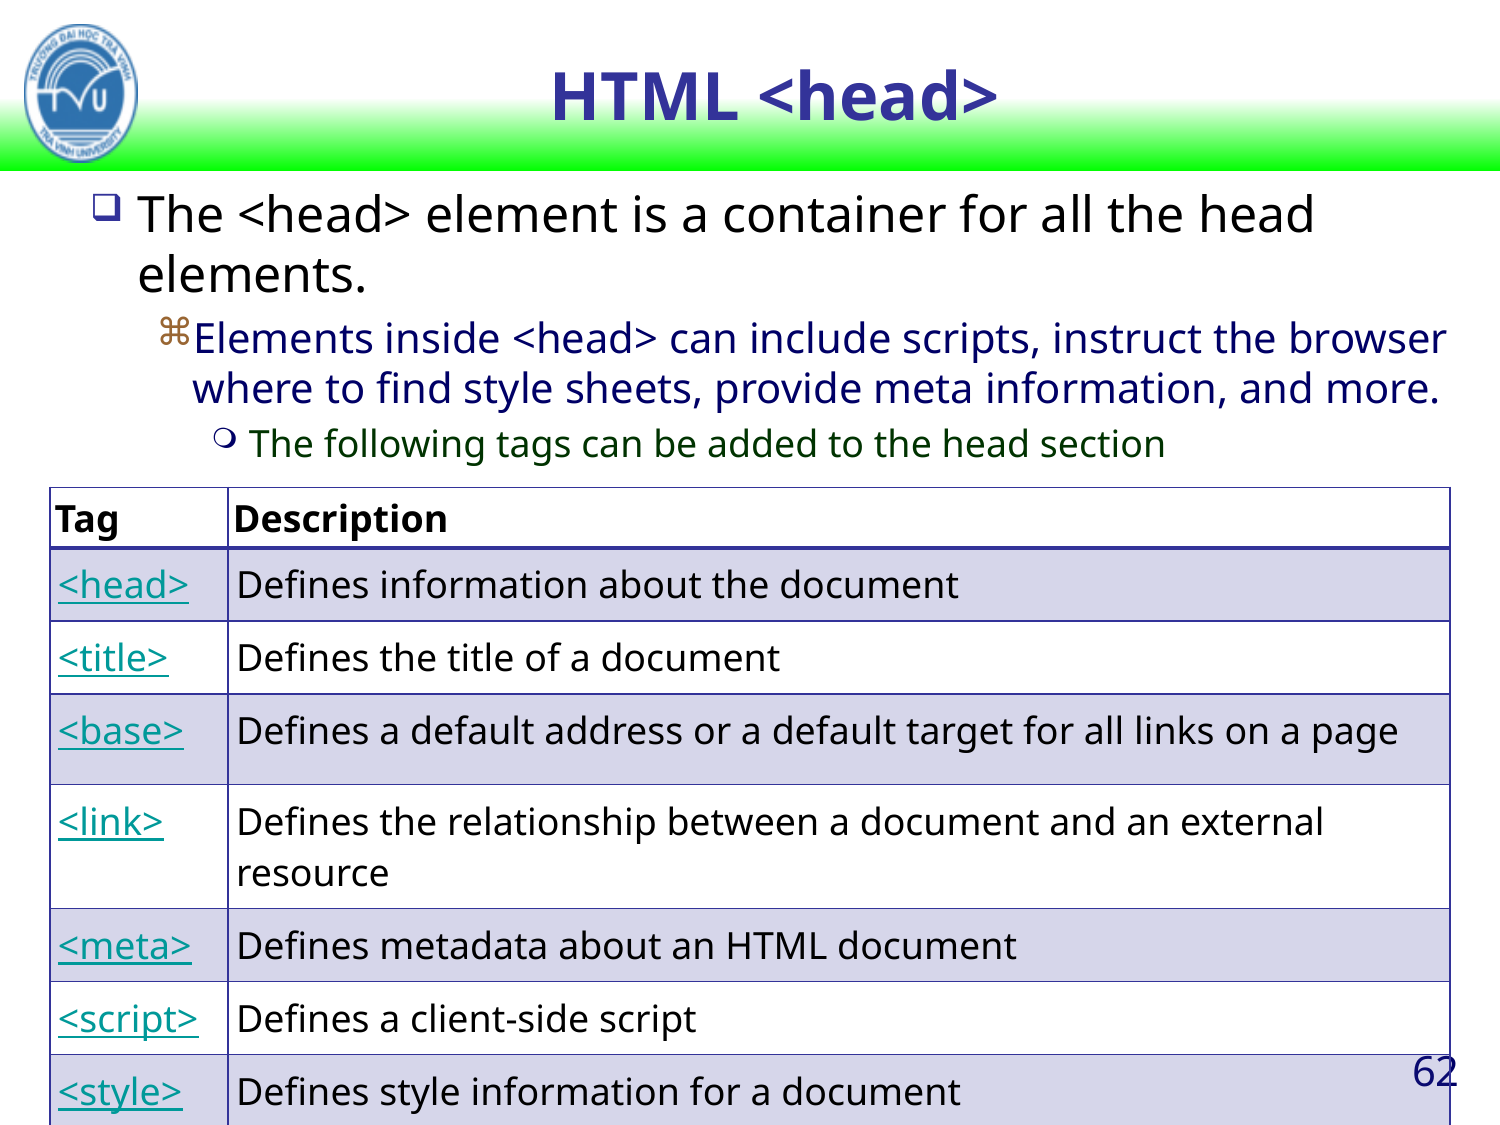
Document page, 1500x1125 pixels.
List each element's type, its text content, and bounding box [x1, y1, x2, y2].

table_cell <title> [51, 622, 227, 693]
table_header Tag [51, 488, 227, 546]
table_cell Defines information about the document [229, 550, 1449, 620]
table_cell <base> [51, 695, 227, 784]
slide_number 62 [1312, 1037, 1476, 1101]
table_cell Defines a client-side script [229, 982, 1449, 1054]
picture [24, 24, 74, 163]
table_cell <meta> [51, 909, 227, 981]
table_cell Defines metadata about an HTML document [229, 909, 1449, 981]
table_cell Defines the relationship between a document and an external resource [229, 785, 1449, 908]
list The <head> element is a container for all the head elements. Elements inside <head> can include scripts, instruct the browser where to find style sheets, provide meta information, and more. The following tags can be added to the head section [74, 174, 1476, 1037]
table_cell <style> [51, 1055, 227, 1125]
table_header Description [229, 488, 1449, 546]
table_cell <head> [51, 550, 227, 620]
title HTML <head> [74, 24, 1476, 163]
table_cell Defines style information for a document [229, 1055, 1449, 1125]
table_cell <link> [51, 785, 227, 908]
table_cell <script> [51, 982, 227, 1054]
table_cell Defines the title of a document [229, 622, 1449, 693]
table_cell Defines a default address or a default target for all links on a page [229, 695, 1449, 784]
